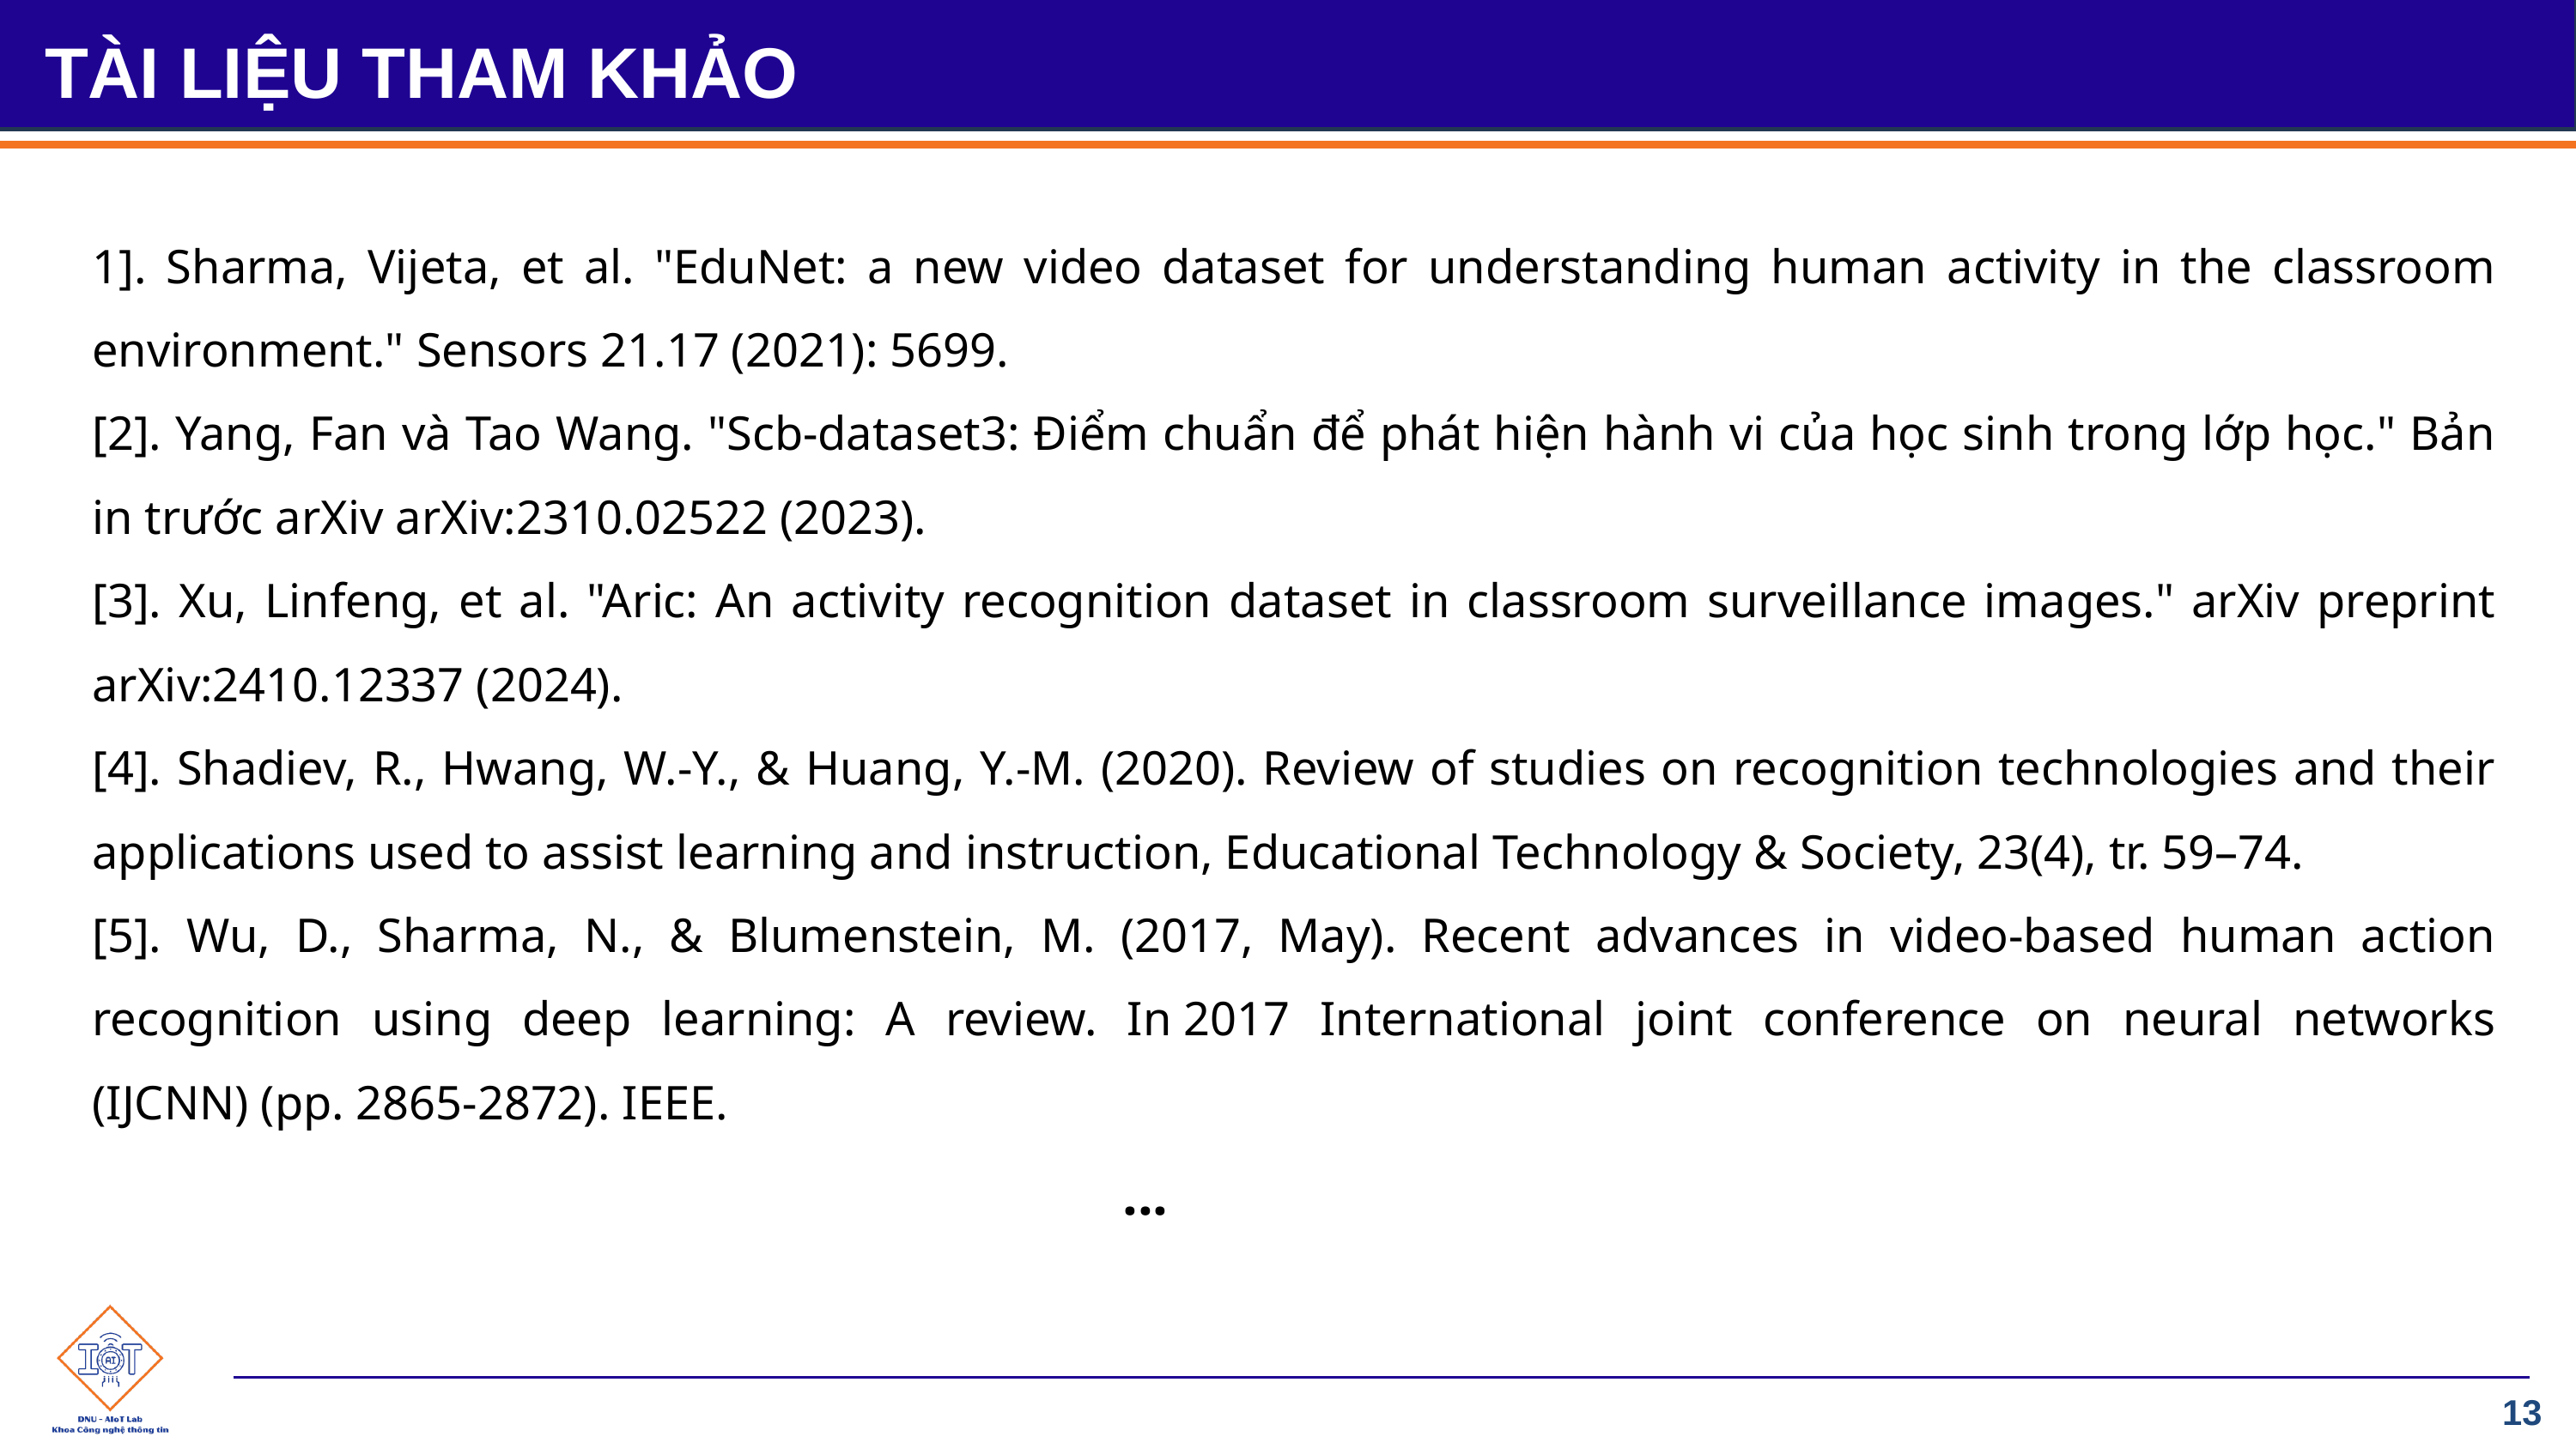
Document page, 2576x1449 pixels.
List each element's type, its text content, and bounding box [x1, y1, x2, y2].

footer 13 [2468, 1389, 2576, 1433]
text_box [0, 0, 2576, 131]
picture [42, 1296, 186, 1440]
text_box 1]. Sharma, Vijeta, et al. "EduNet: a new video dataset for understanding human activity in the classroom environment." Sensors 21.17 (2021): 5699. [2]. Yang, Fan và Tao Wang. "Scb-dataset3: Điểm chuẩn để phát hiện hành vi của học sinh trong lớp học." Bản in trước arXiv arXiv:2310.02522 (2023). [3]. Xu, Linfeng, et al. "Aric: An activity recognition dataset in classroom surveillance images." arXiv preprint arXiv:2410.12337 (2024). [4]. Shadiev, R., Hwang, W.-Y., & Huang, Y.-M. (2020). Review of studies on recognition technologies and their applications used to assist learning and instruction, Educational Technology & Society, 23(4), tr. 59–74. [5]. Wu, D., Sharma, N., & Blumenstein, M. (2017, May). Recent advances in video-based human action recognition using deep learning: A review. In 2017 International joint conference on neural networks (IJCNN) (pp. 2865-2872). IEEE. ... [79, 202, 2512, 1165]
text_box TÀI LIỆU THAM KHẢO [32, 21, 1889, 119]
